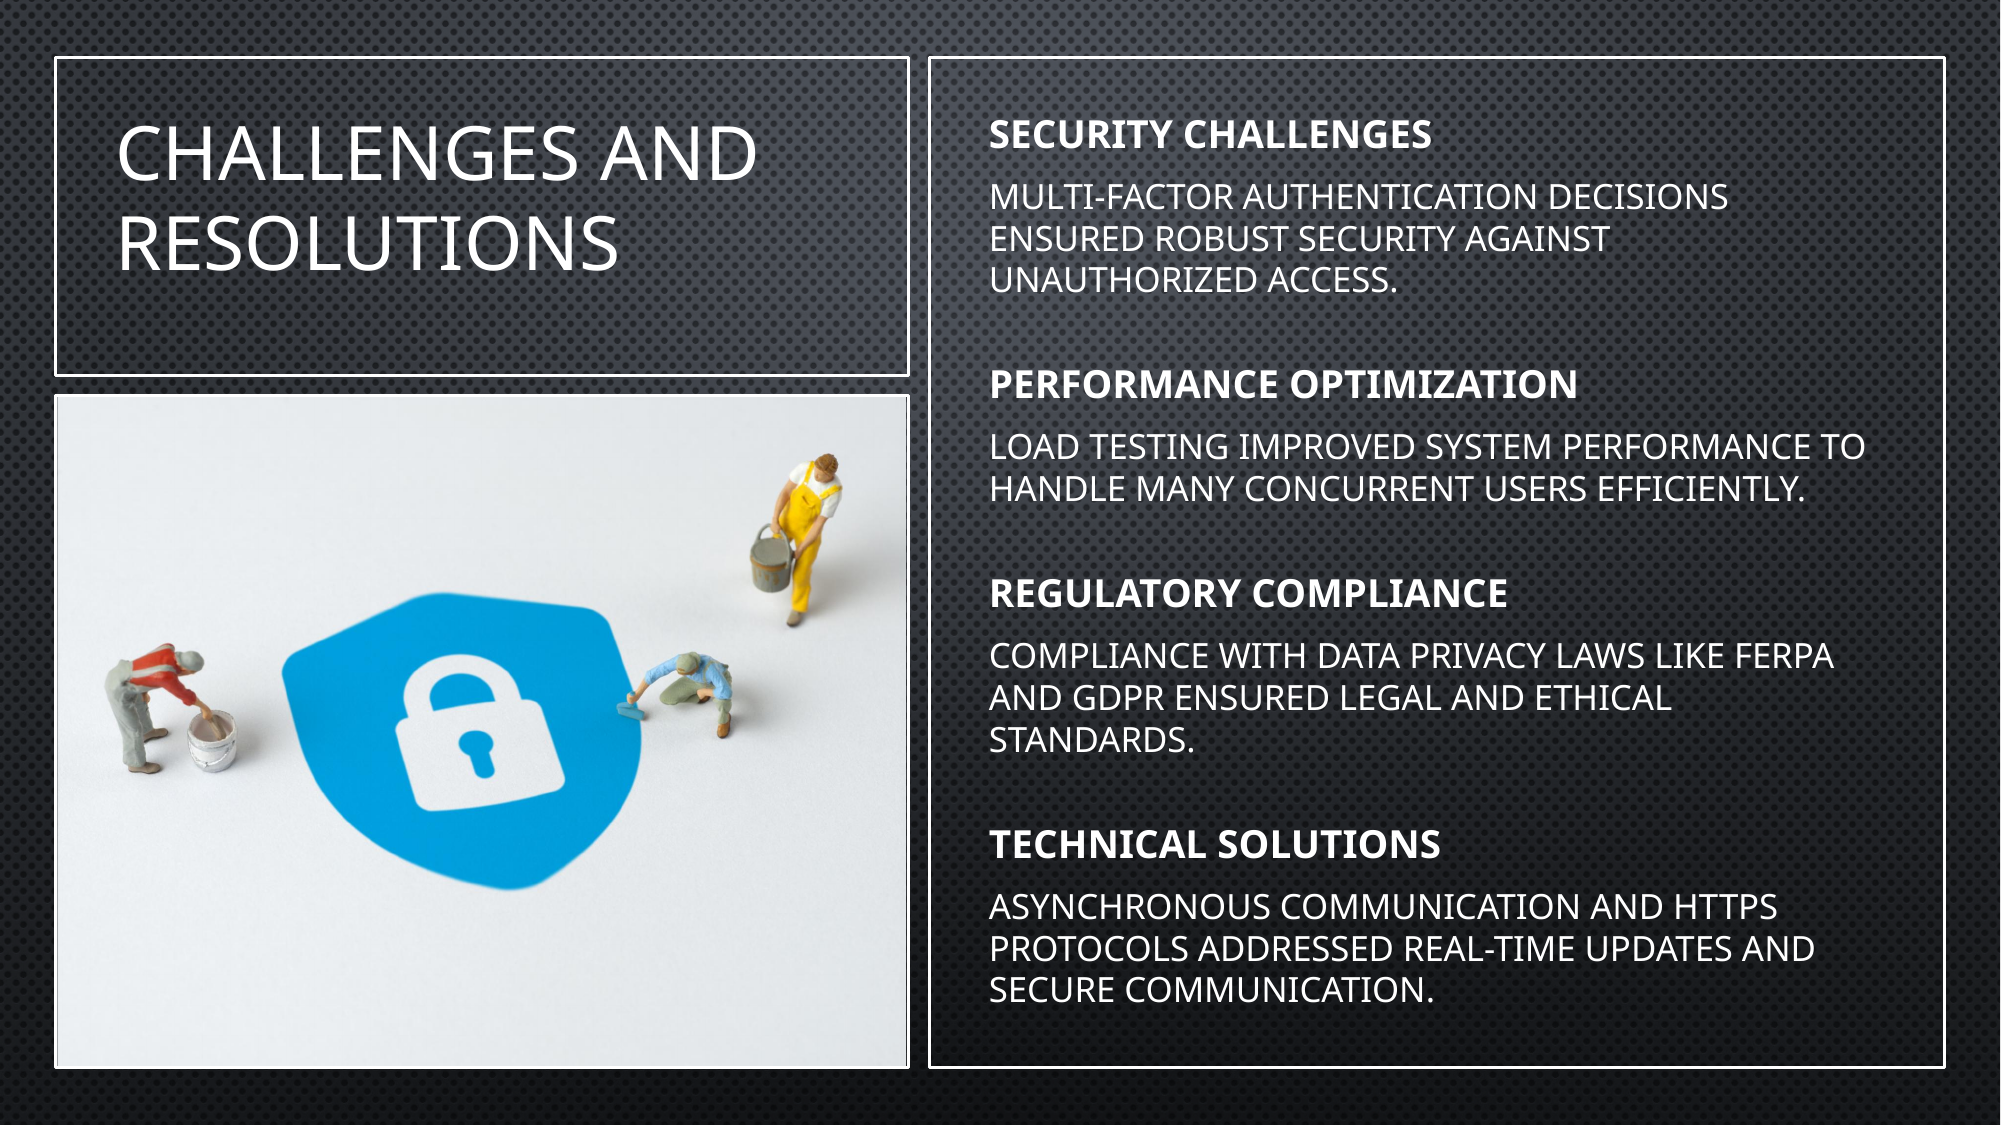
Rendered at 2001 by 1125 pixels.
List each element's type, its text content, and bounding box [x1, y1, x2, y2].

list Security Challenges Multi-factor authentication decisions ensured robust security against unauthorized access. Performance Optimization Load testing improved system performance to handle many concurrent users efficiently. Regulatory Compliance Compliance with data privacy laws like FERPA and GDPR ensured legal and ethical standards. Technical Solutions Asynchronous communication and HTTPS protocols addressed real-time updates and secure communication. [973, 98, 1899, 1021]
picture [56, 397, 907, 1066]
title Challenges and Resolutions [100, 98, 867, 337]
